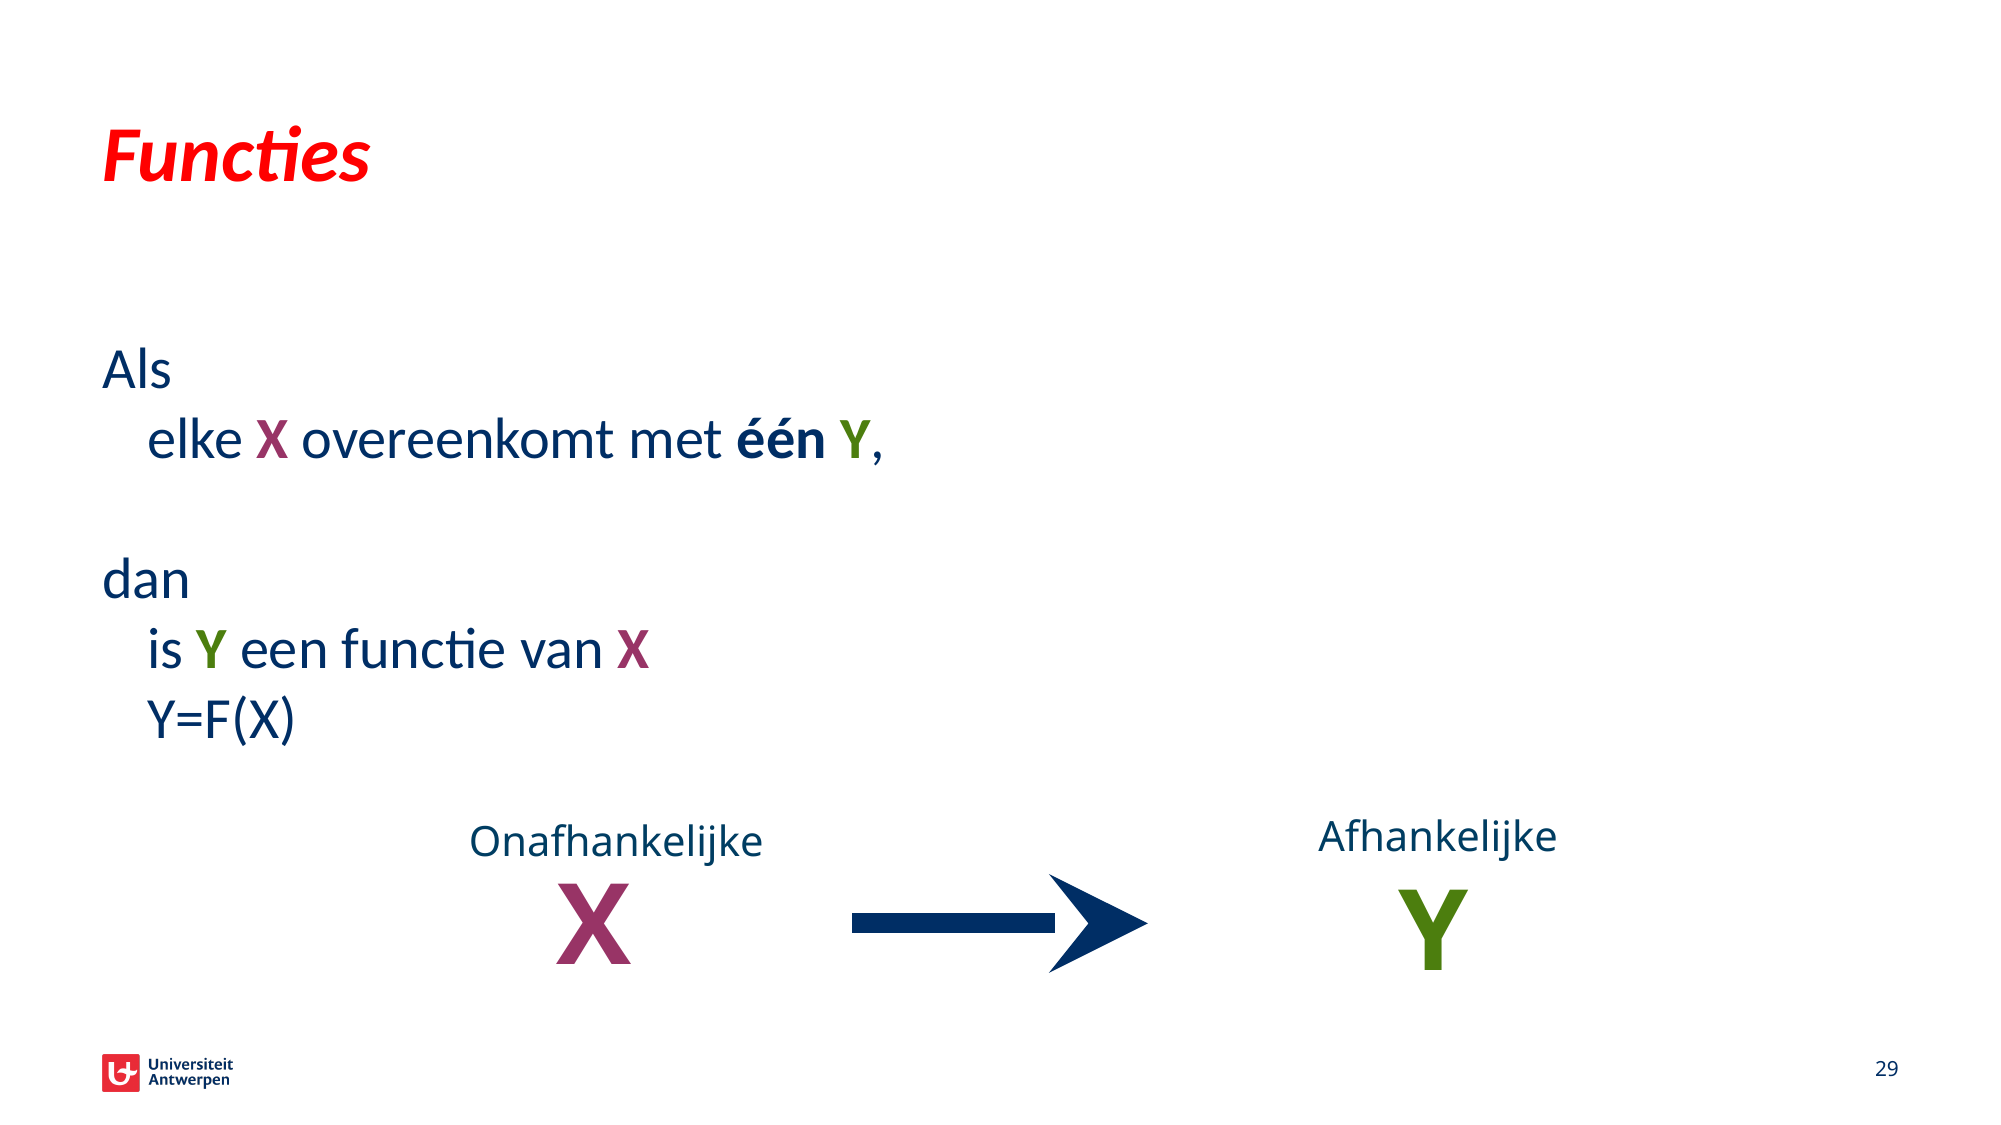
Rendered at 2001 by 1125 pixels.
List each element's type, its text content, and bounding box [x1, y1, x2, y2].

text_box Onafhankelijke [454, 807, 779, 873]
text_box Afhankelijke [1303, 802, 1573, 868]
slide_number 29 [1463, 1039, 1914, 1100]
text_box Y [1384, 868, 1503, 1001]
list Als elke X overeenkomt met één Y, dan is Y een functie van X Y=F(X) [102, 330, 1898, 1095]
title Functies [102, 101, 1898, 232]
text_box X [541, 873, 660, 995]
